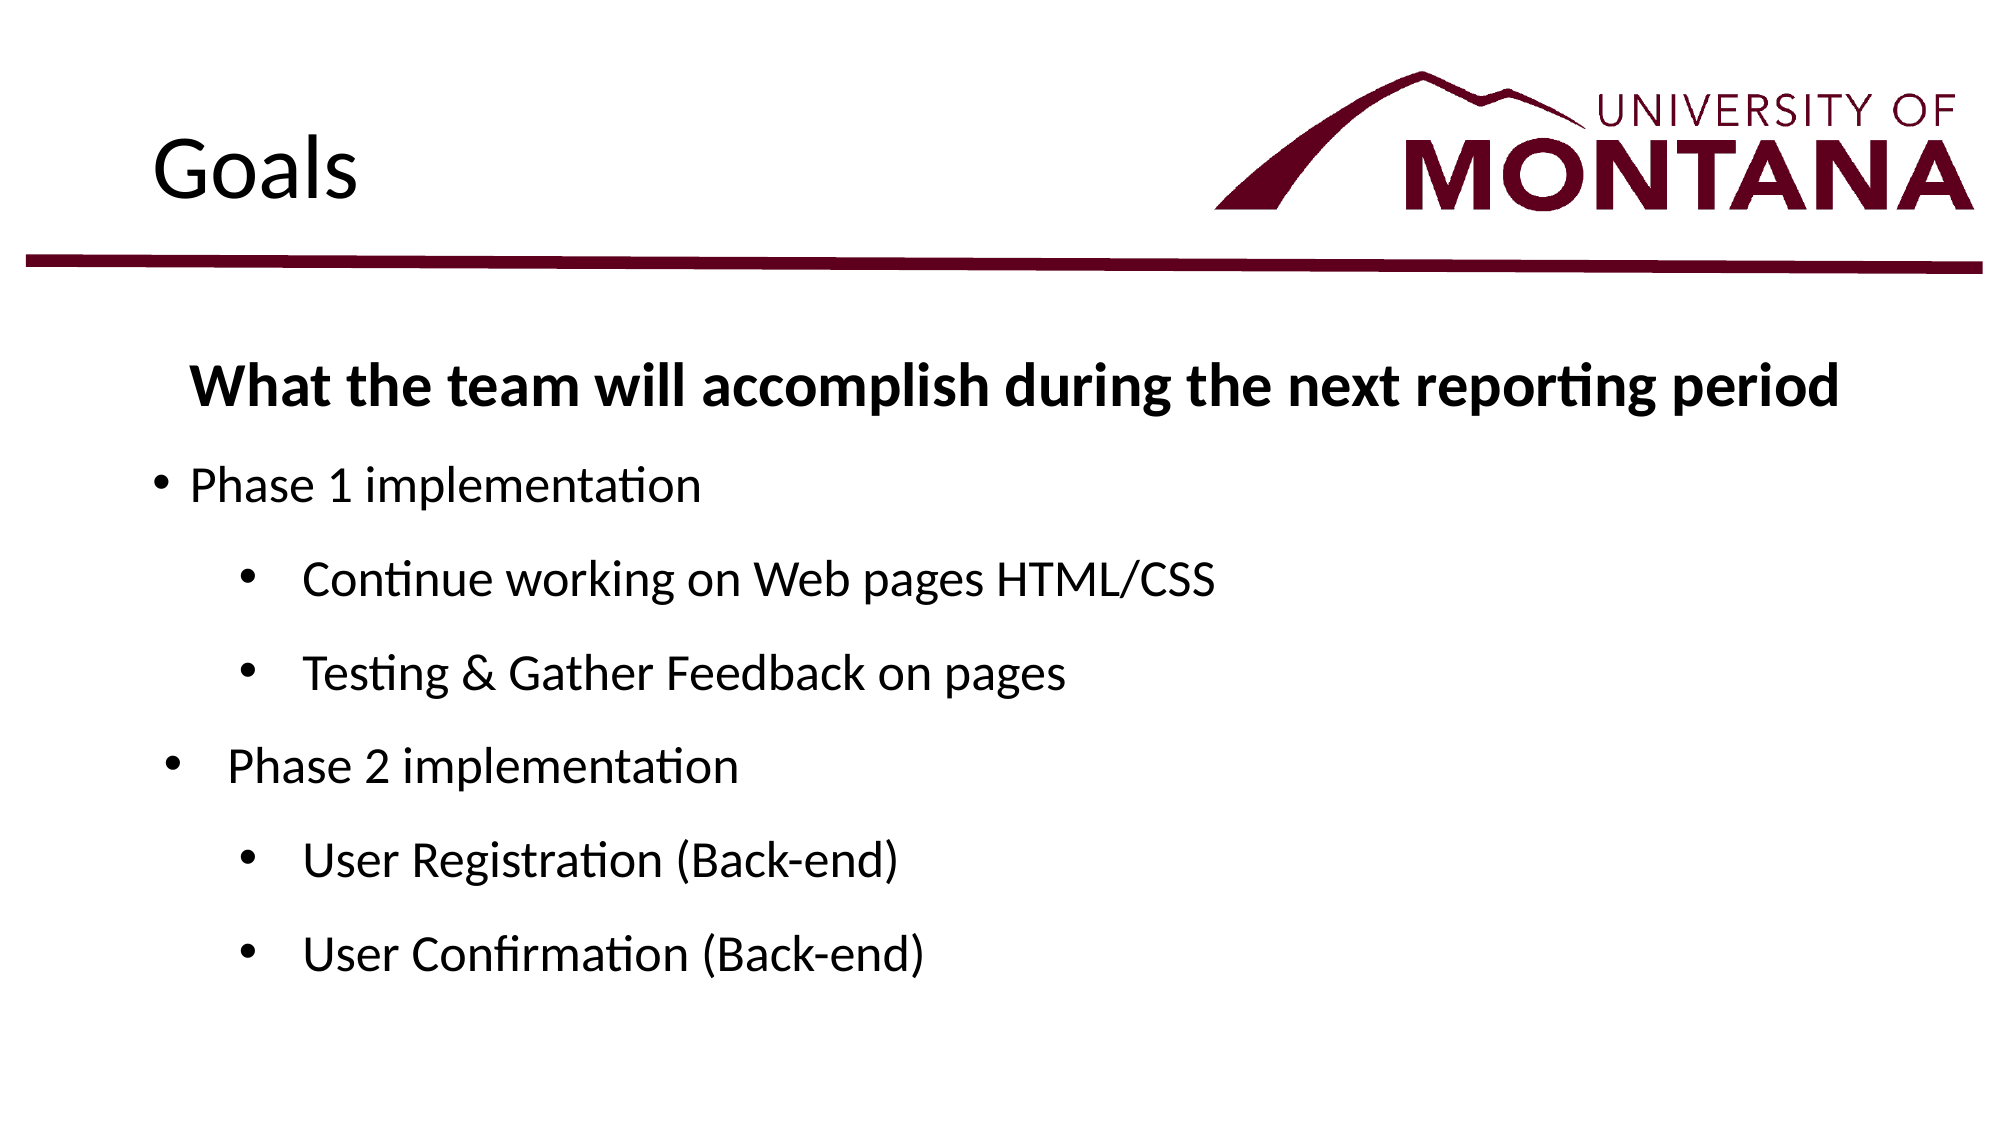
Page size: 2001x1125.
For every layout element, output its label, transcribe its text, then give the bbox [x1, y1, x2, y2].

list What the team will accomplish during the next reporting period Phase 1 implementation Continue working on Web pages HTML/CSS Testing & Gather Feedback on pages Phase 2 implementation User Registration (Back-end) User Confirmation (Back-end) [137, 299, 1863, 1014]
picture [1863, 71, 1983, 218]
title Goals [137, 59, 1863, 278]
